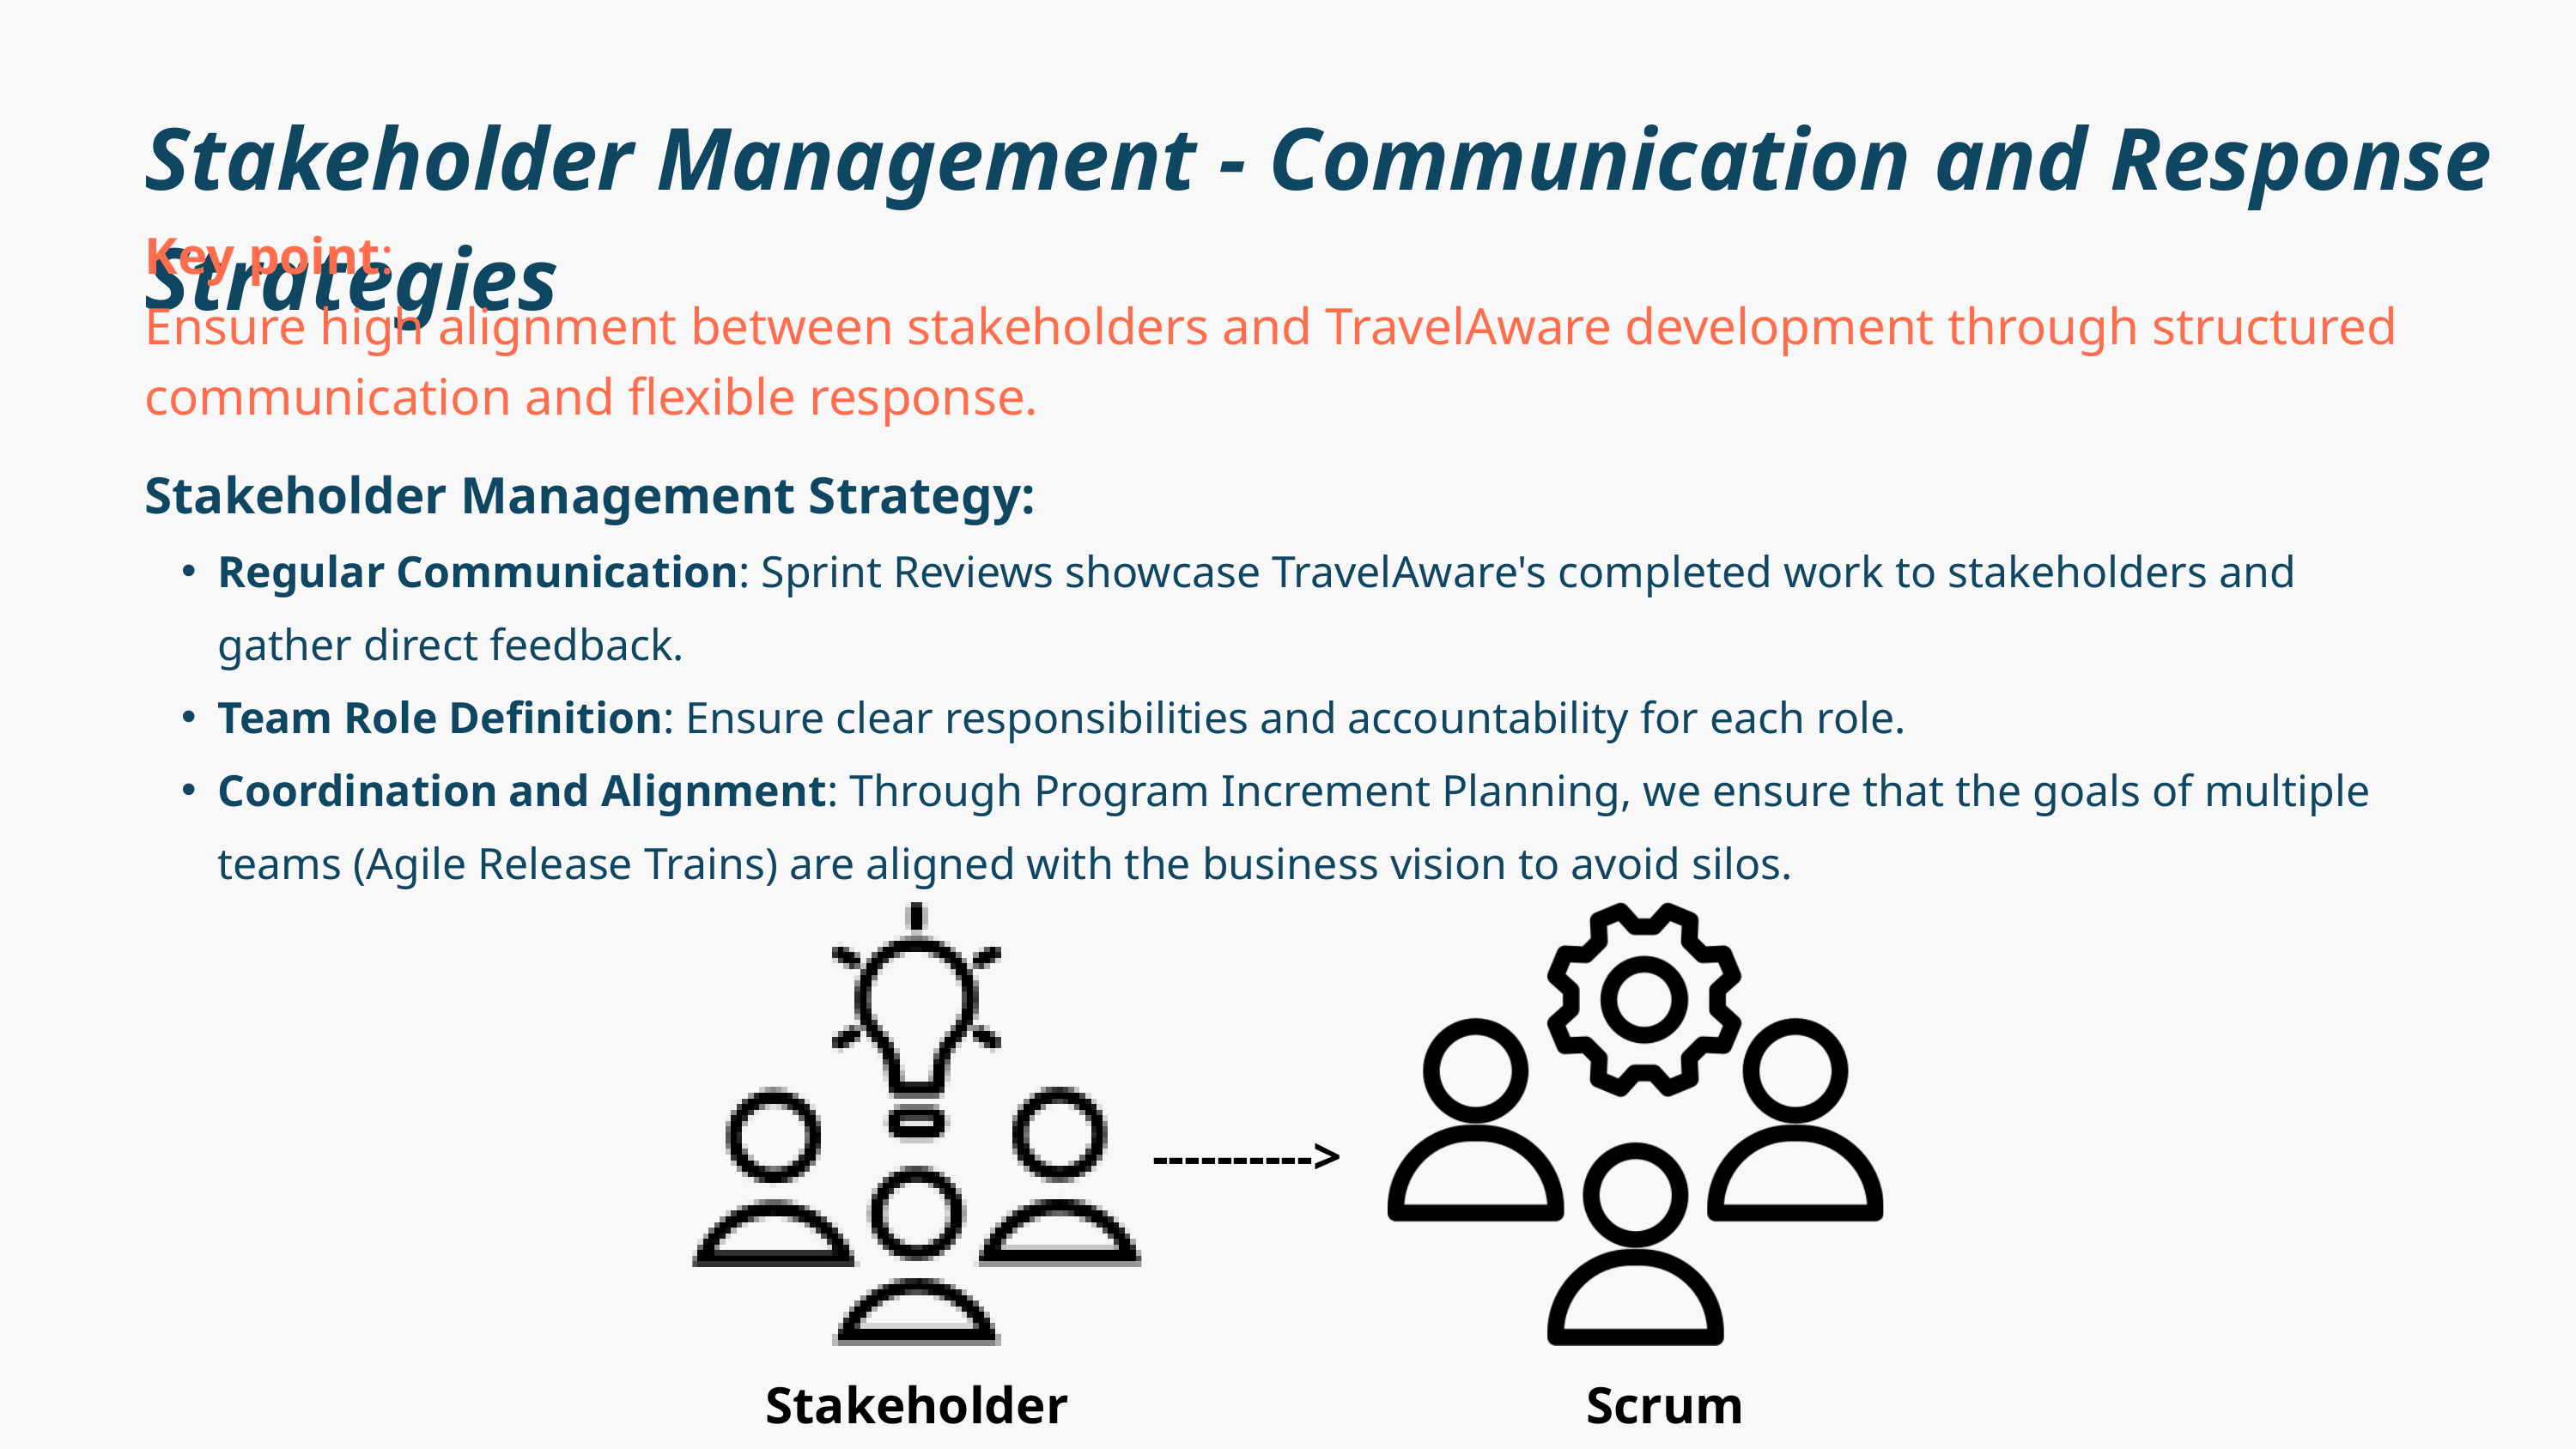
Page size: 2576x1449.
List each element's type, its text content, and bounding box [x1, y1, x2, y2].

text_box [692, 902, 1142, 1346]
text_box Regular Communication: Sprint Reviews showcase TravelAware's completed work to stakeholders and gather direct feedback. Team Role Definition: Ensure clear responsibilities and accountability for each role. Coordination and Alignment: Through Program Increment Planning, we ensure that the goals of multiple teams (Agile Release Trains) are aligned with the business vision to avoid silos. [144, 523, 2411, 888]
text_box Stakeholder Management Strategy: [144, 453, 1628, 523]
text_box Scrum Team [1515, 1363, 1816, 1449]
text_box ----------> [1152, 1114, 1377, 1185]
text_box Key point: Ensure high alignment between stakeholders and TravelAware development through structured communication and flexible response. [144, 214, 2432, 425]
text_box Stakeholder Management - Communication and Response Strategies [144, 87, 2523, 328]
text_box [1388, 902, 1884, 1346]
text_box Stakeholder [762, 1363, 1072, 1434]
